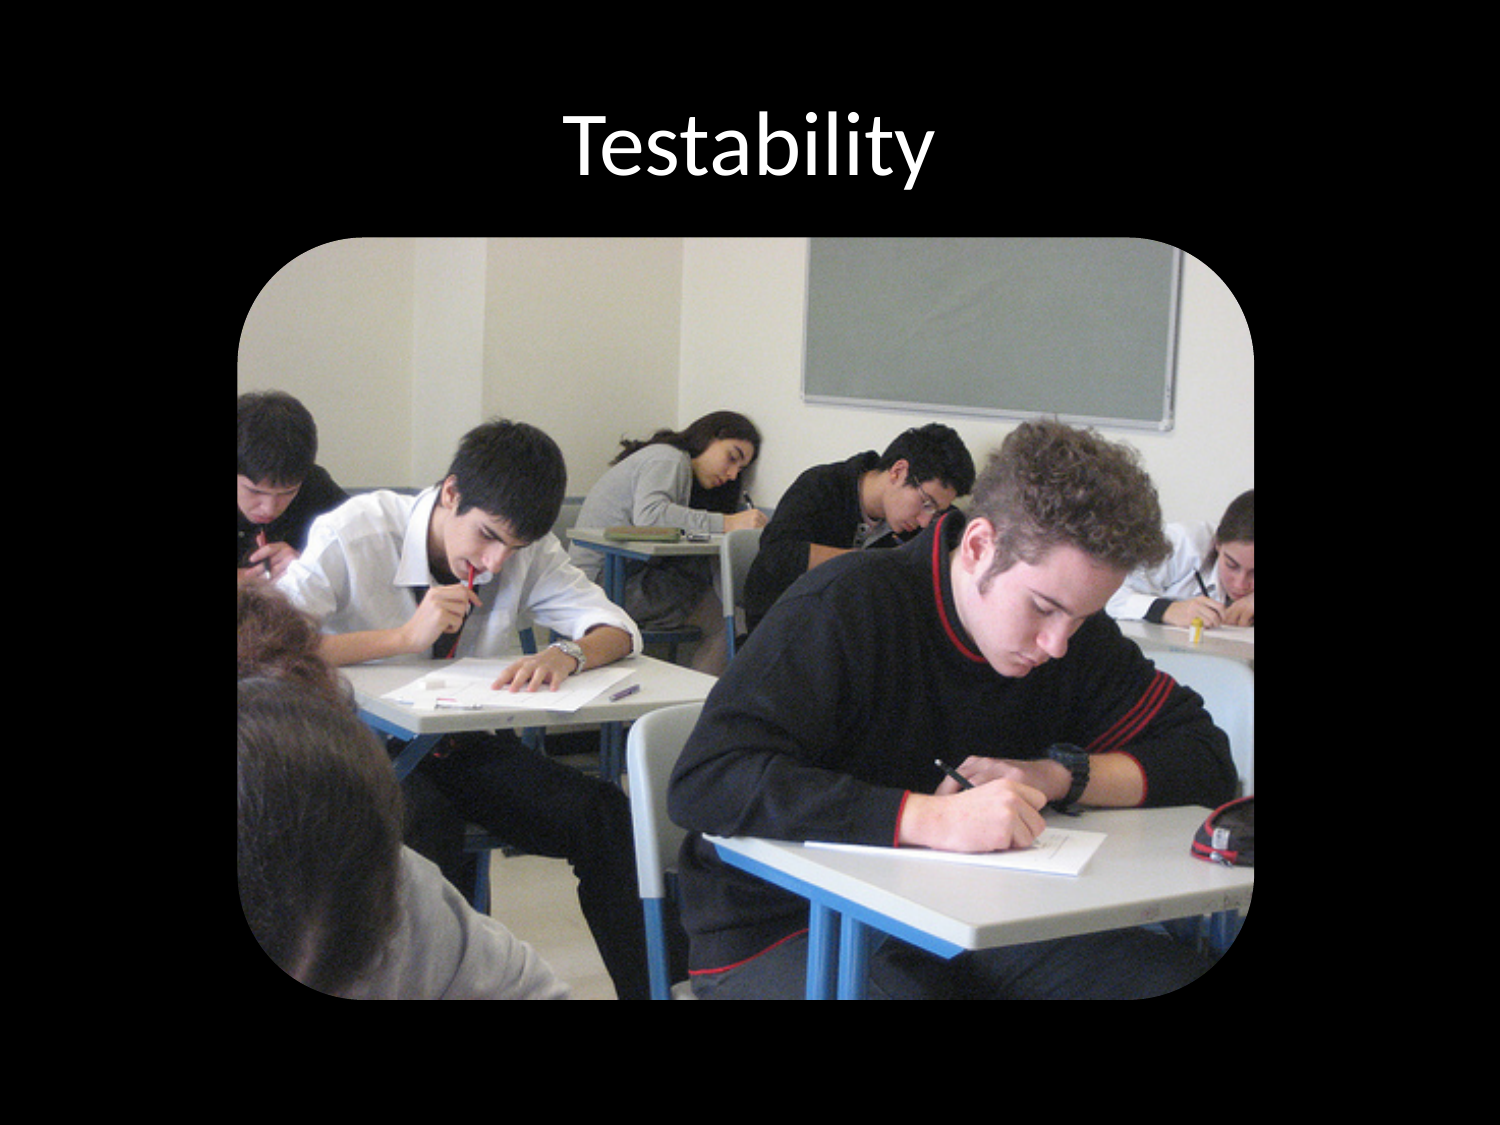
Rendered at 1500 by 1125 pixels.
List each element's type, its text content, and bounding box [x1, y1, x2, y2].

title Testability [75, 45, 1425, 233]
picture [237, 237, 1255, 1001]
